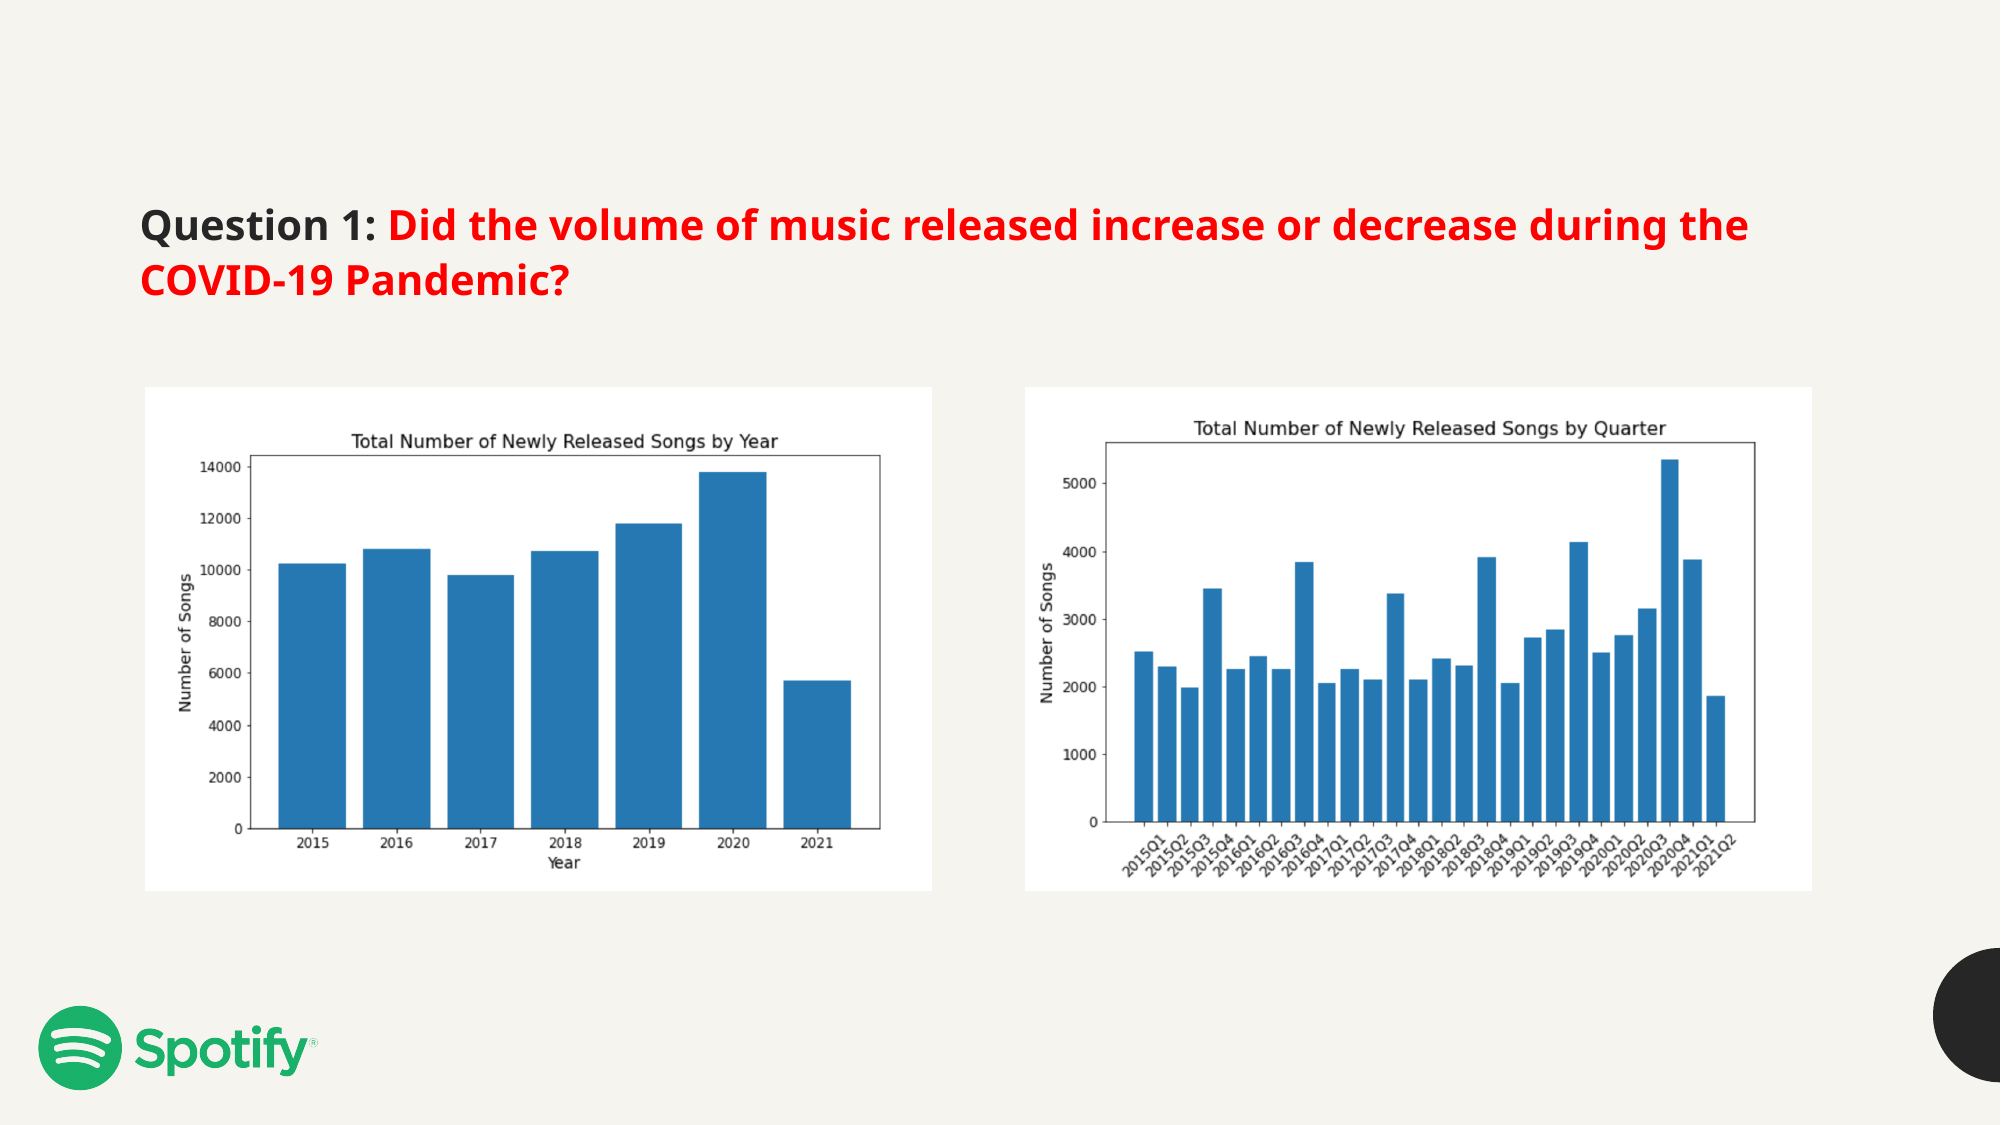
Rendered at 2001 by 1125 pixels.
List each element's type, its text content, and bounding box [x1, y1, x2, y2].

picture [1025, 387, 1812, 891]
picture [36, 1005, 320, 1091]
list Question 1: Did the volume of music released increase or decrease during the COVID-19 Pandemic? [124, 186, 1875, 363]
picture [145, 387, 932, 891]
